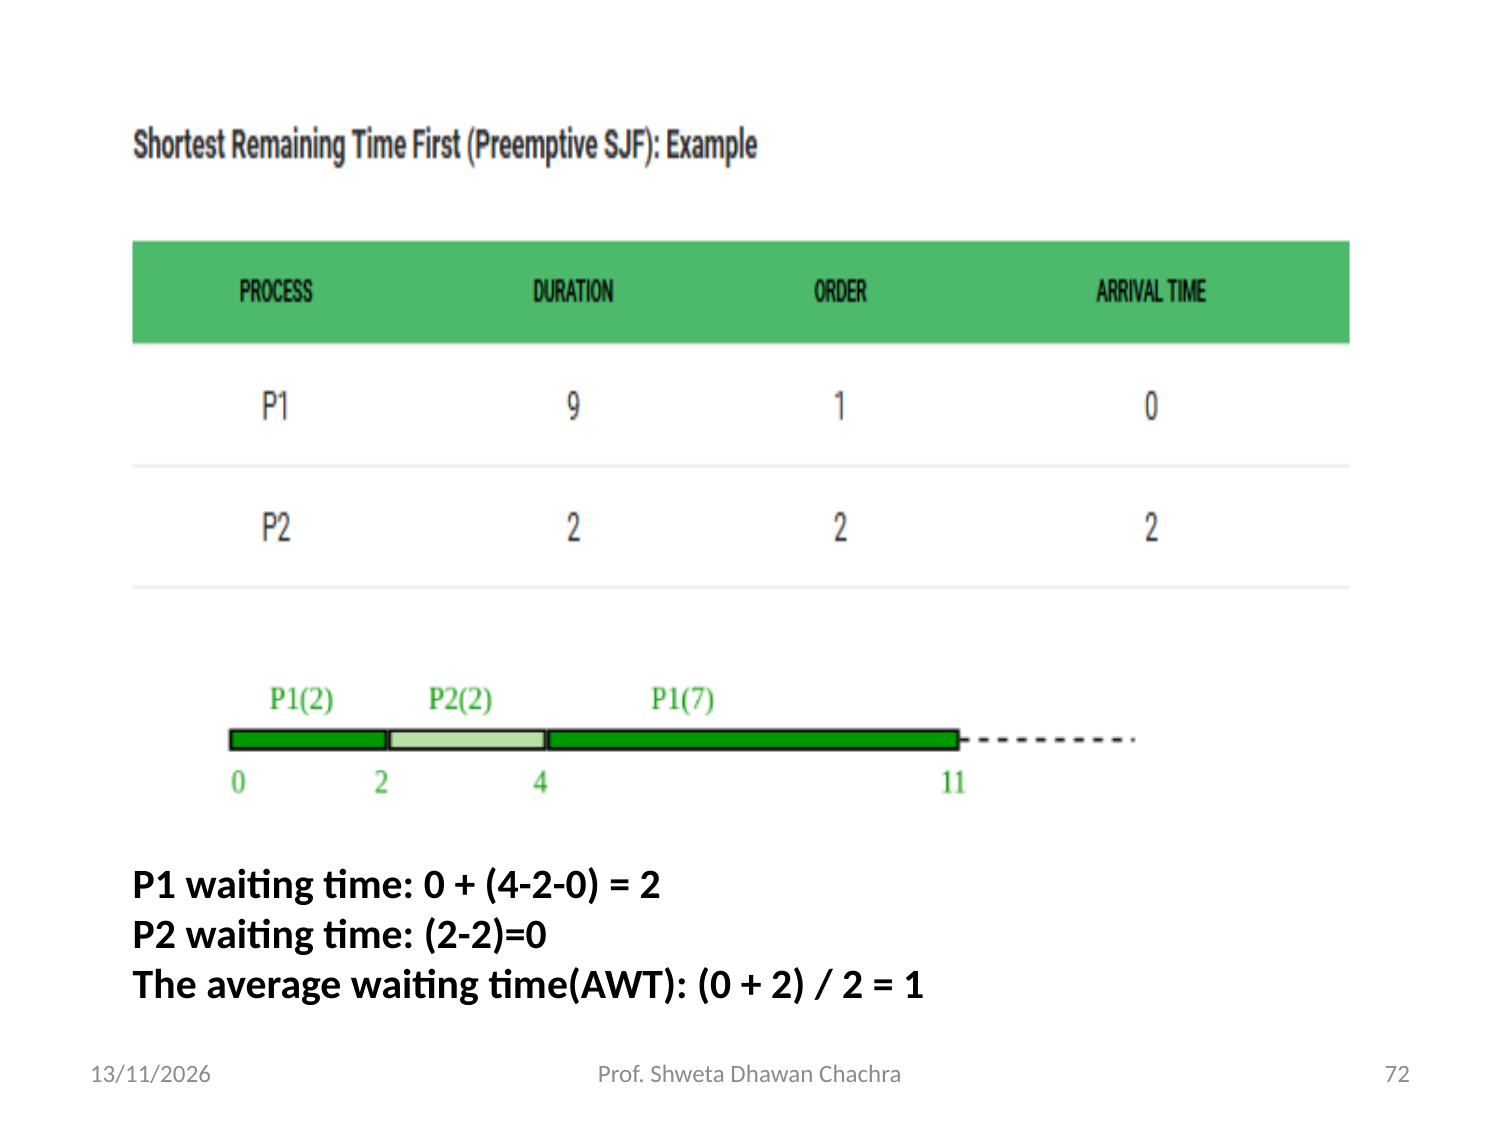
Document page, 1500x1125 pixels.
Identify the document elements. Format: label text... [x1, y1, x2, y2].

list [117, 89, 1365, 658]
picture [194, 680, 1164, 811]
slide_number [75, 1042, 425, 1103]
footer Prof. Shweta Dhawan Chachra [512, 1042, 988, 1103]
slide_number 72 [1074, 1042, 1425, 1103]
text_box P1 waiting time: 0 + (4-2-0) = 2 P2 waiting time: (2-2)=0 The average waiting time(AWT): (0 + 2) / 2 = 1 [117, 849, 1241, 1014]
